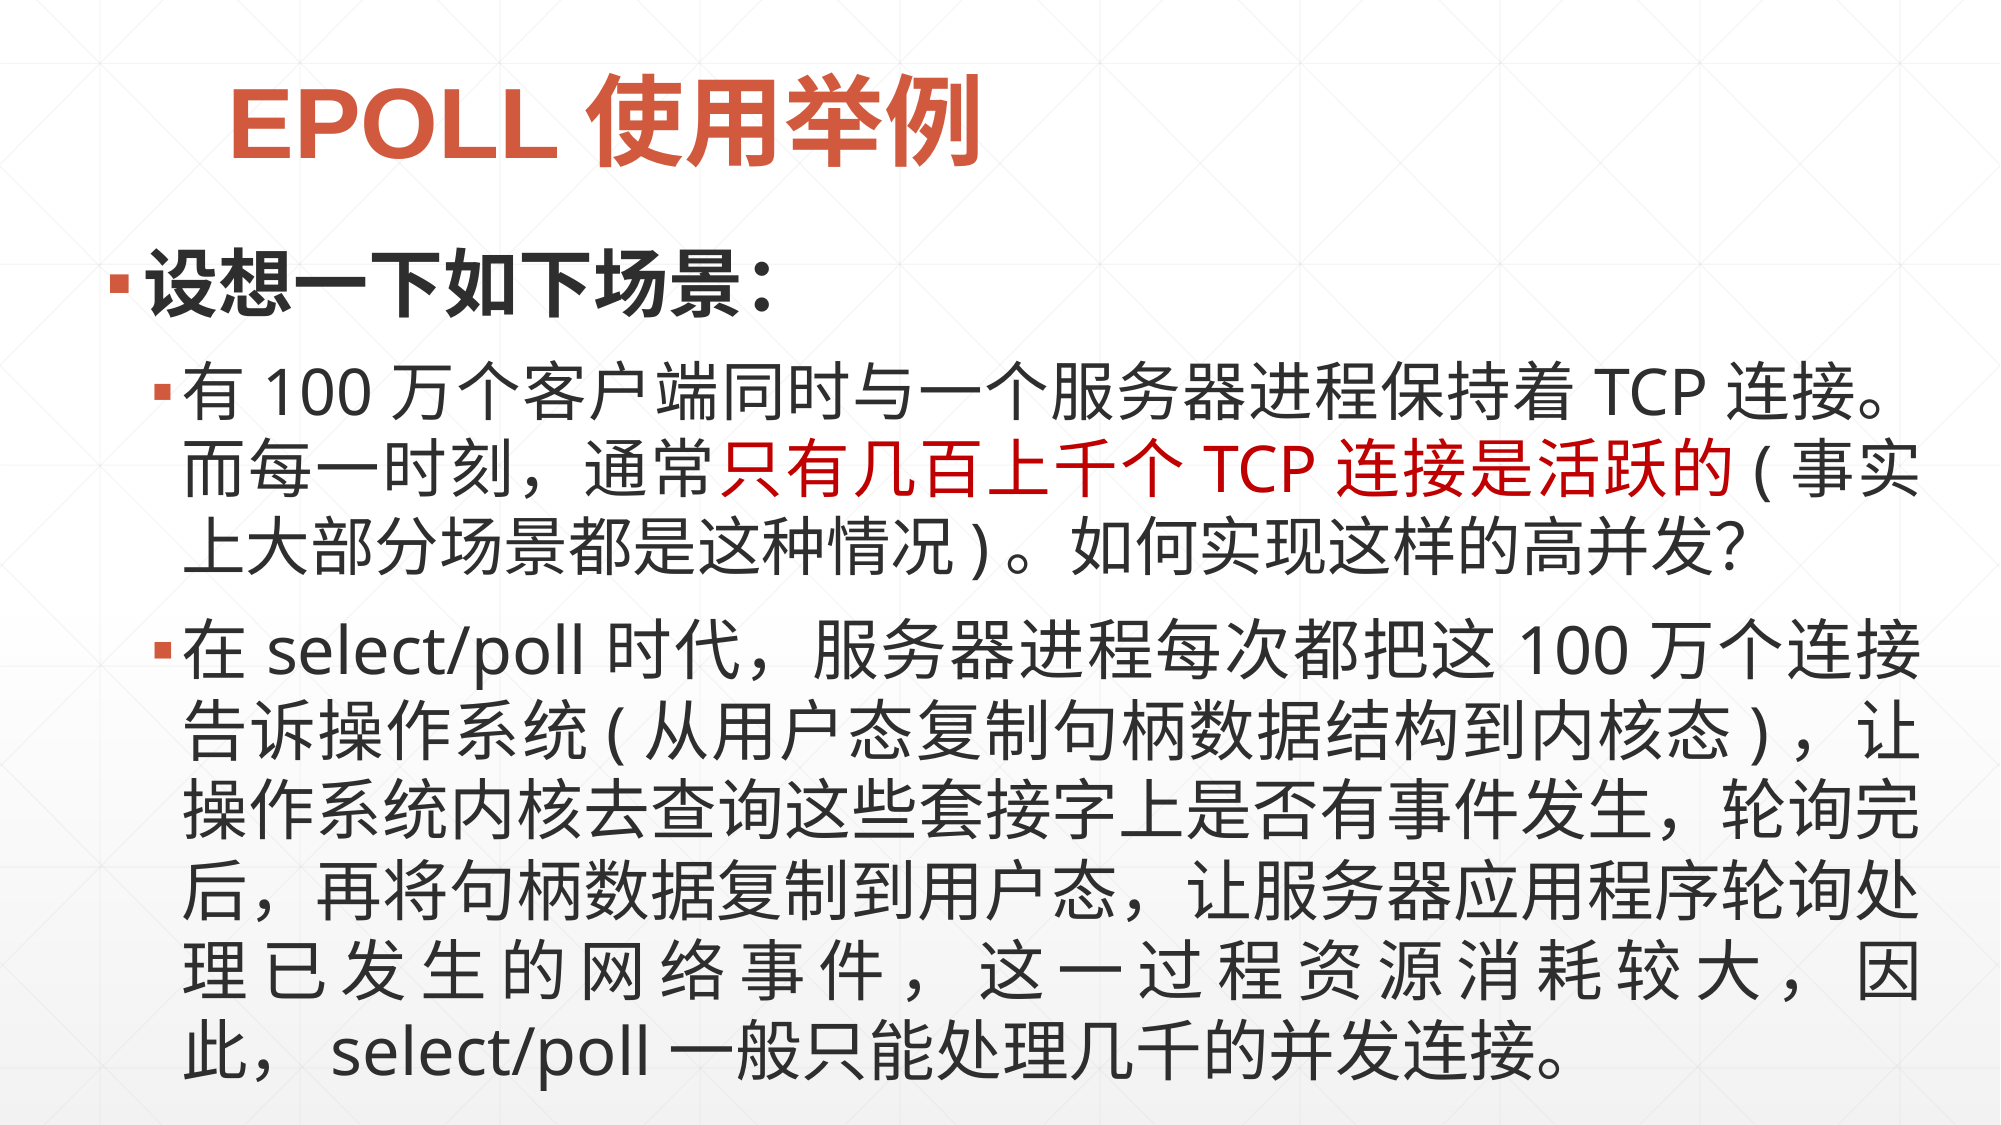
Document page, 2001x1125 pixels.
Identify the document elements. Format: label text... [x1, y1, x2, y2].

title EPOLL使用举例 [212, 0, 1788, 188]
list 设想一下如下场景： 有100万个客户端同时与一个服务器进程保持着TCP连接。而每一时刻，通常只有几百上千个TCP连接是活跃的(事实上大部分场景都是这种情况)。如何实现这样的高并发？ 在select/poll时代，服务器进程每次都把这100万个连接告诉操作系统(从用户态复制句柄数据结构到内核态)，让操作系统内核去查询这些套接字上是否有事件发生，轮询完后，再将句柄数据复制到用户态，让服务器应用程序轮询处理已发生的网络事件，这一过程资源消耗较大，因此，select/poll一般只能处理几千的并发连接。 [91, 228, 1937, 1125]
